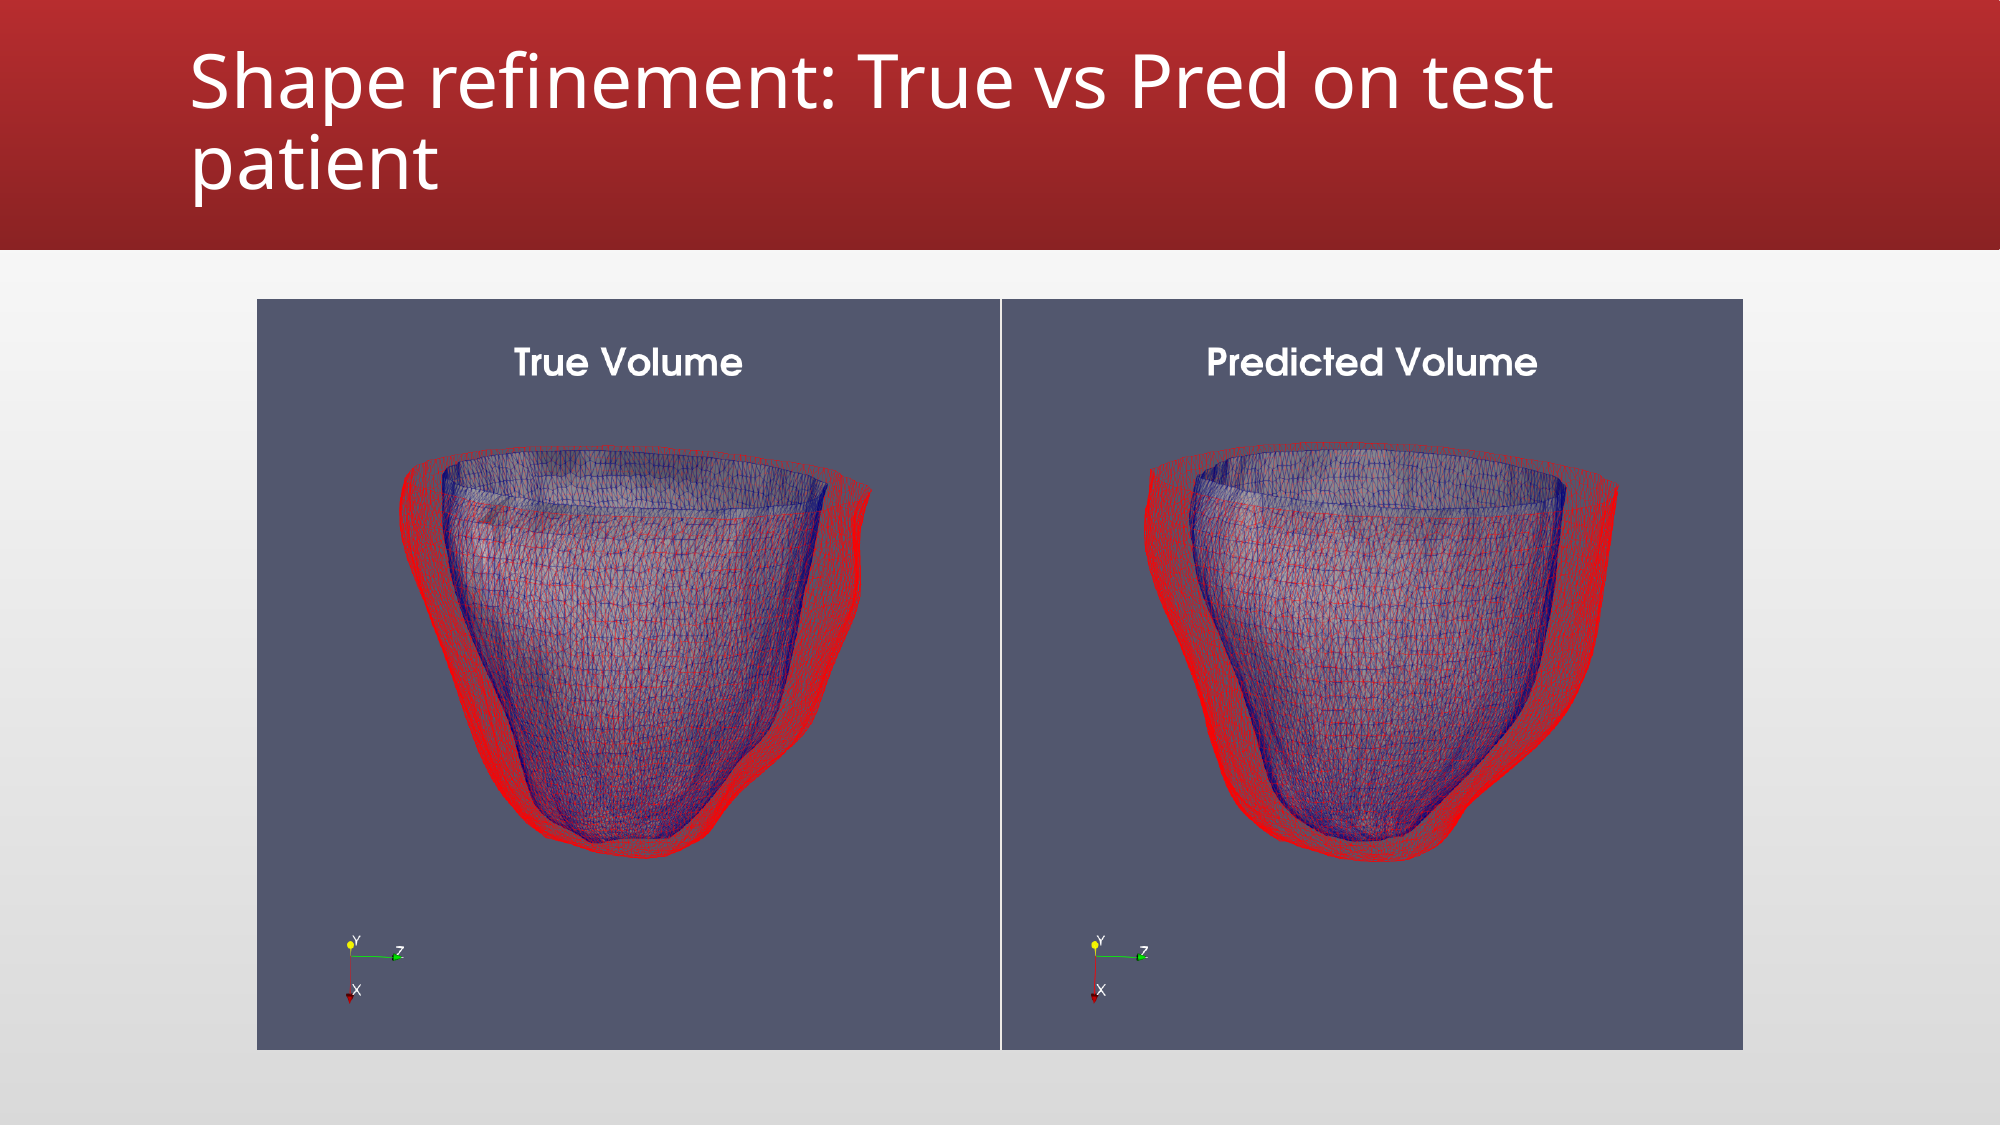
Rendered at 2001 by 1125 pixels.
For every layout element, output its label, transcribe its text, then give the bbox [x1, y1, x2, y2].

title Shape refinement: True vs Pred on test patient [174, 16, 1825, 234]
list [257, 299, 1743, 1050]
